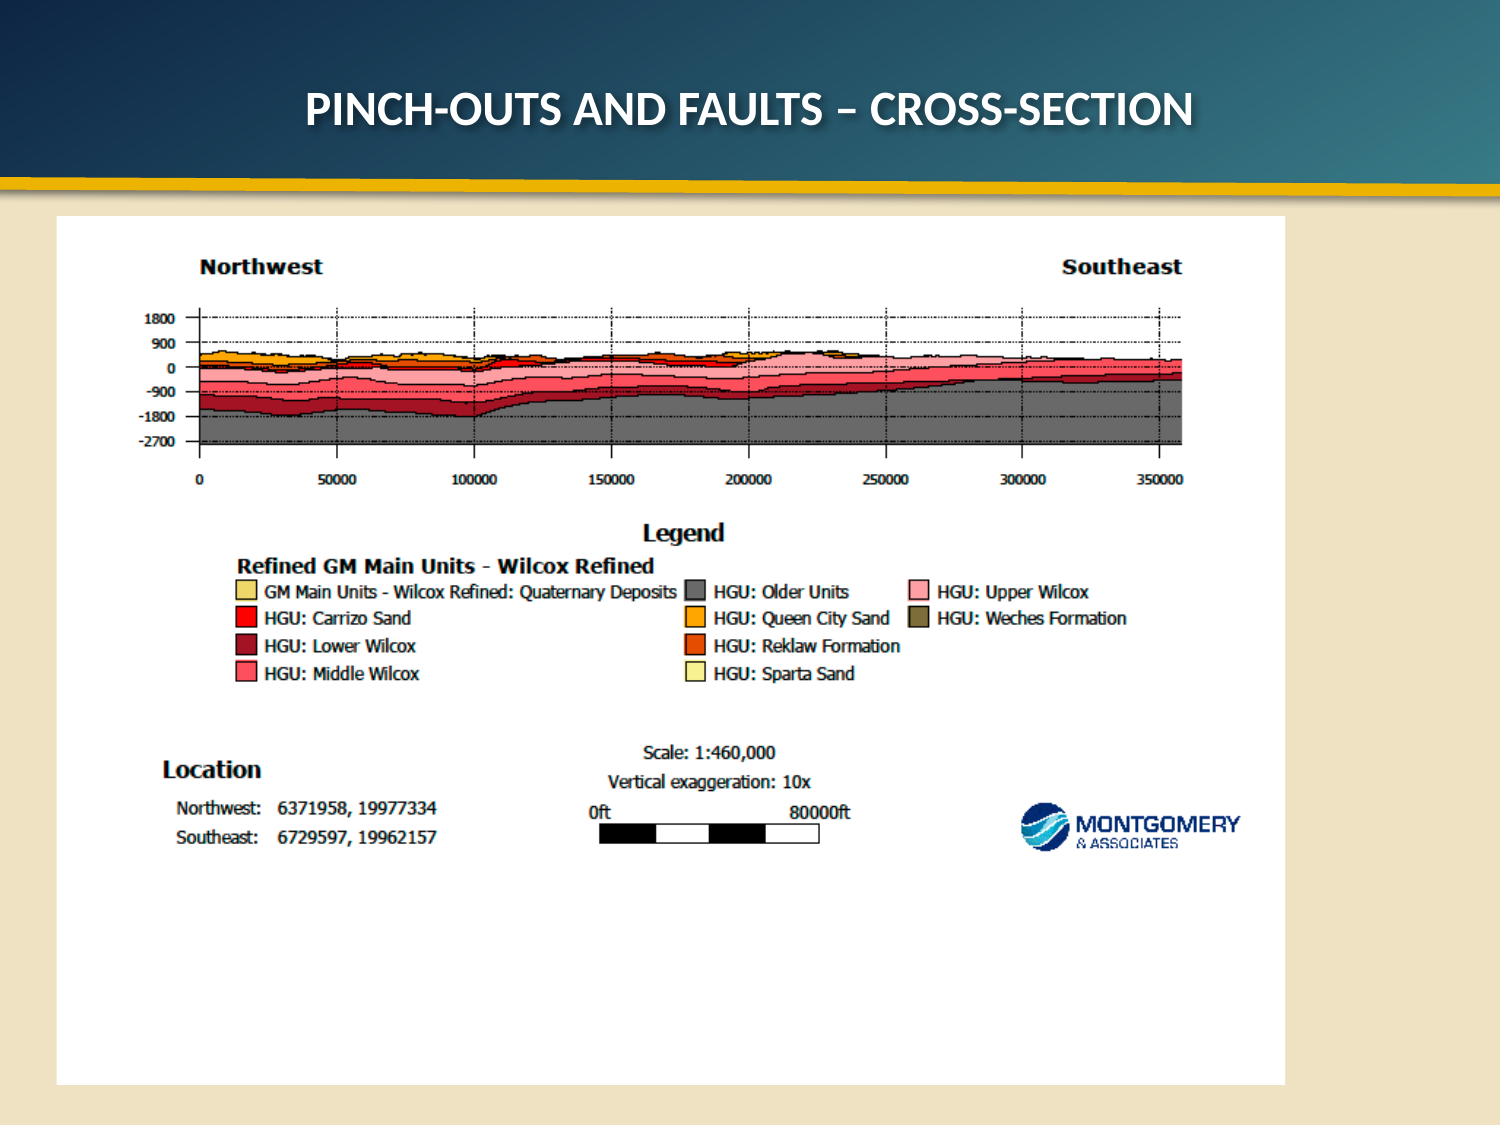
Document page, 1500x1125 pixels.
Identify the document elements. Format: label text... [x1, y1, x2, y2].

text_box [56, 216, 1286, 1086]
title Pinch-outs and Faults – Cross-section [103, 68, 1397, 143]
